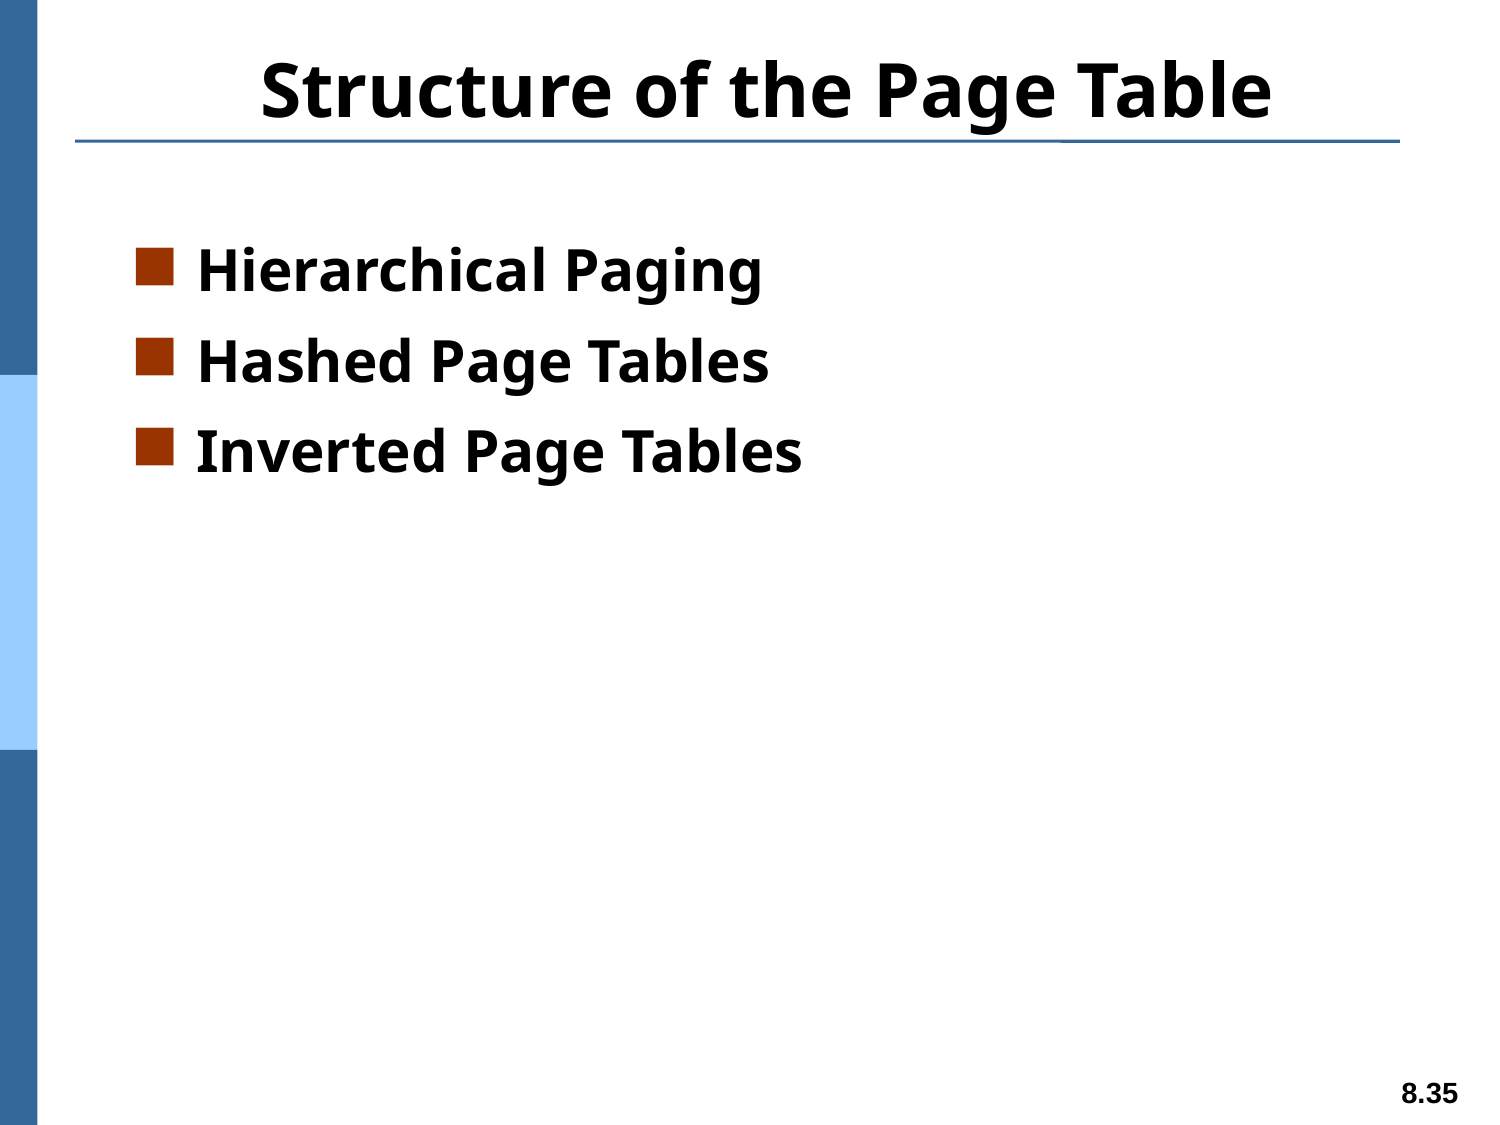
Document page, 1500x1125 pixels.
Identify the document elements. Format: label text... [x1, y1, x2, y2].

list Hierarchical Paging Hashed Page Tables Inverted Page Tables [124, 225, 1332, 962]
title Structure of the Page Table [92, 45, 1443, 141]
